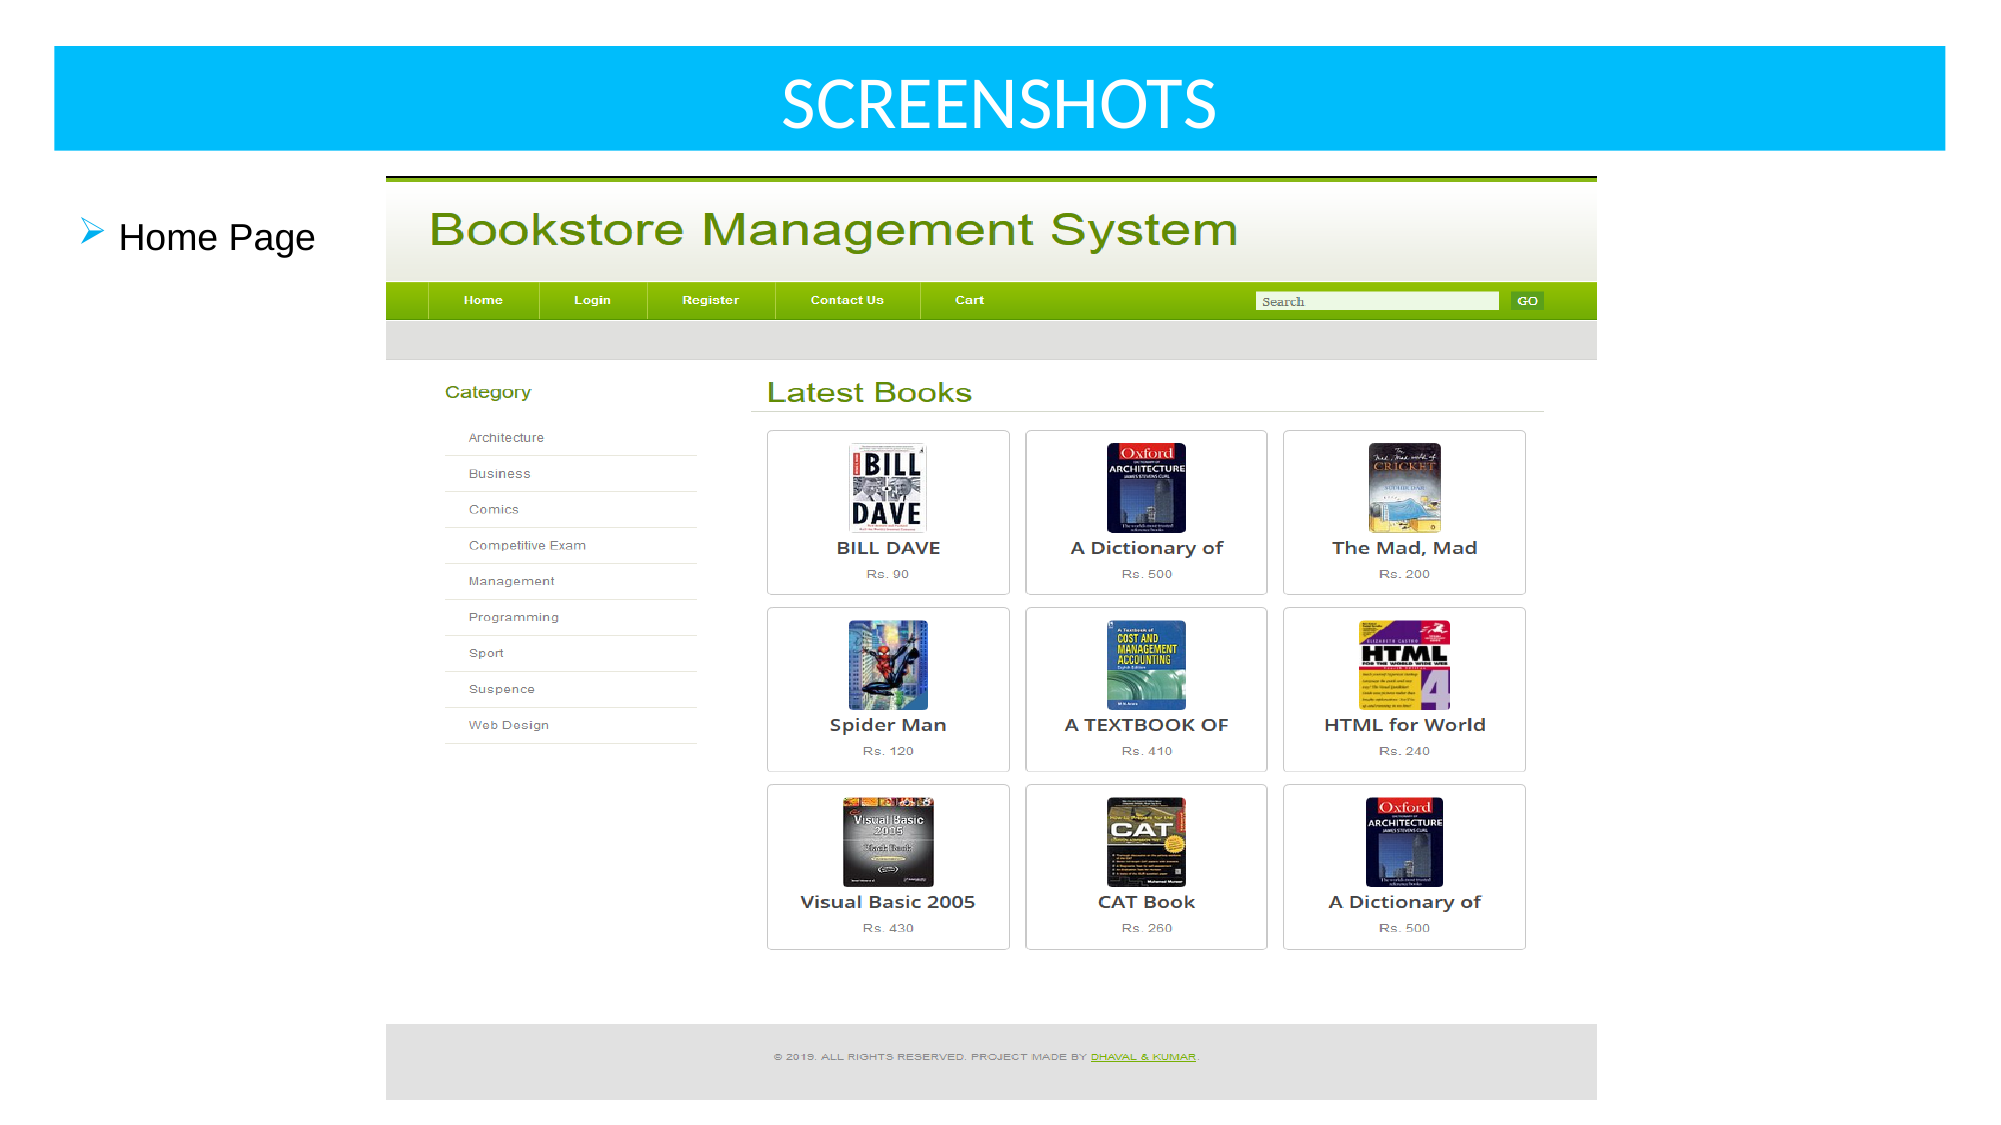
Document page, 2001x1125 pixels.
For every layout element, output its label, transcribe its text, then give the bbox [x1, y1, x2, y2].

text_box Home Page [63, 205, 331, 266]
text_box SCREENSHOTS [54, 75, 1946, 151]
picture [386, 176, 1597, 1100]
text_box [0, 0, 2000, 75]
